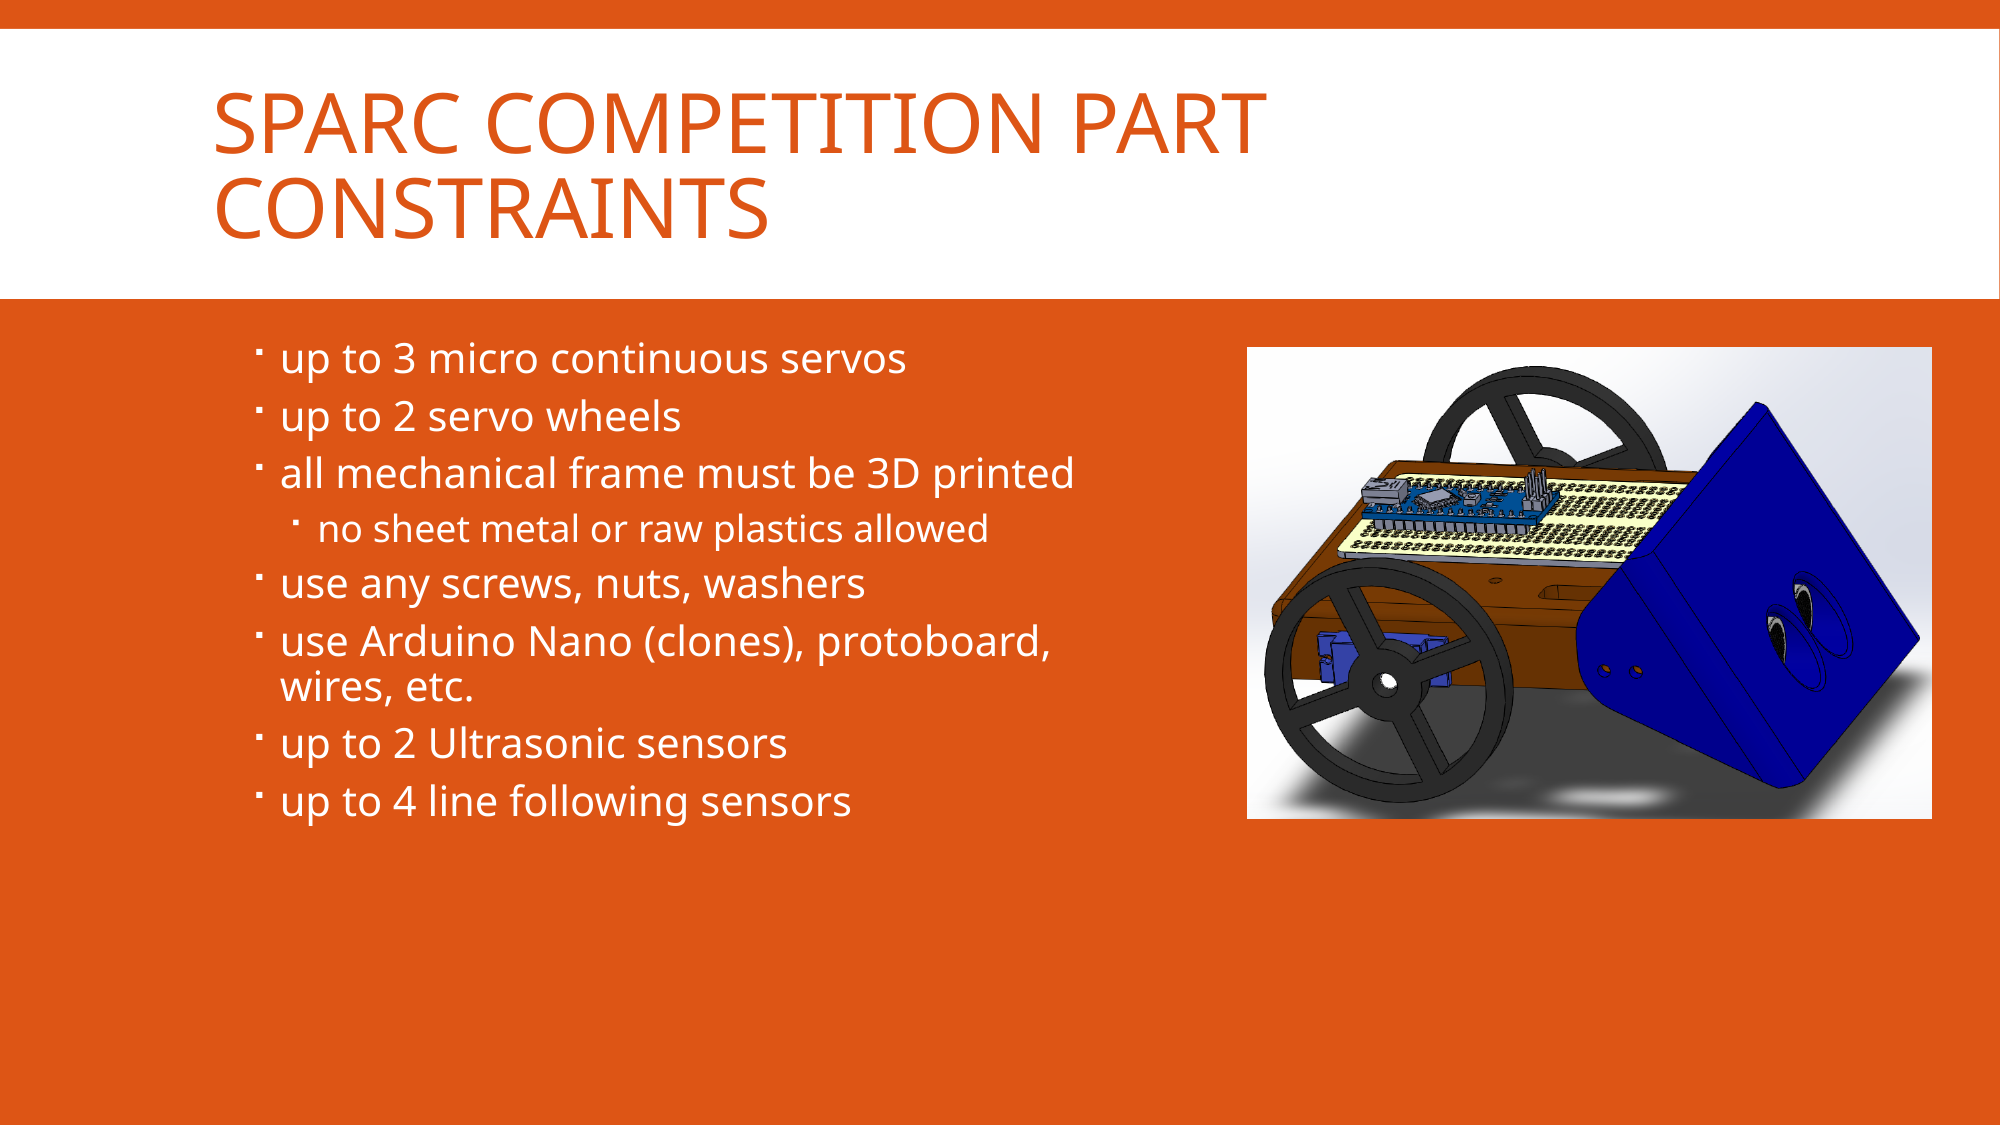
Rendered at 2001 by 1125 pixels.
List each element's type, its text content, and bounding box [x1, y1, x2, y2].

title SPARC Competition Part Constraints [197, 46, 1824, 295]
list up to 3 micro continuous servos up to 2 servo wheels all mechanical frame must be 3D printed no sheet metal or raw plastics allowed use any screws, nuts, washers use Arduino Nano (clones), protoboard, wires, etc. up to 2 Ultrasonic sensors up to 4 line following sensors [197, 329, 1192, 1020]
picture [1247, 347, 1932, 819]
